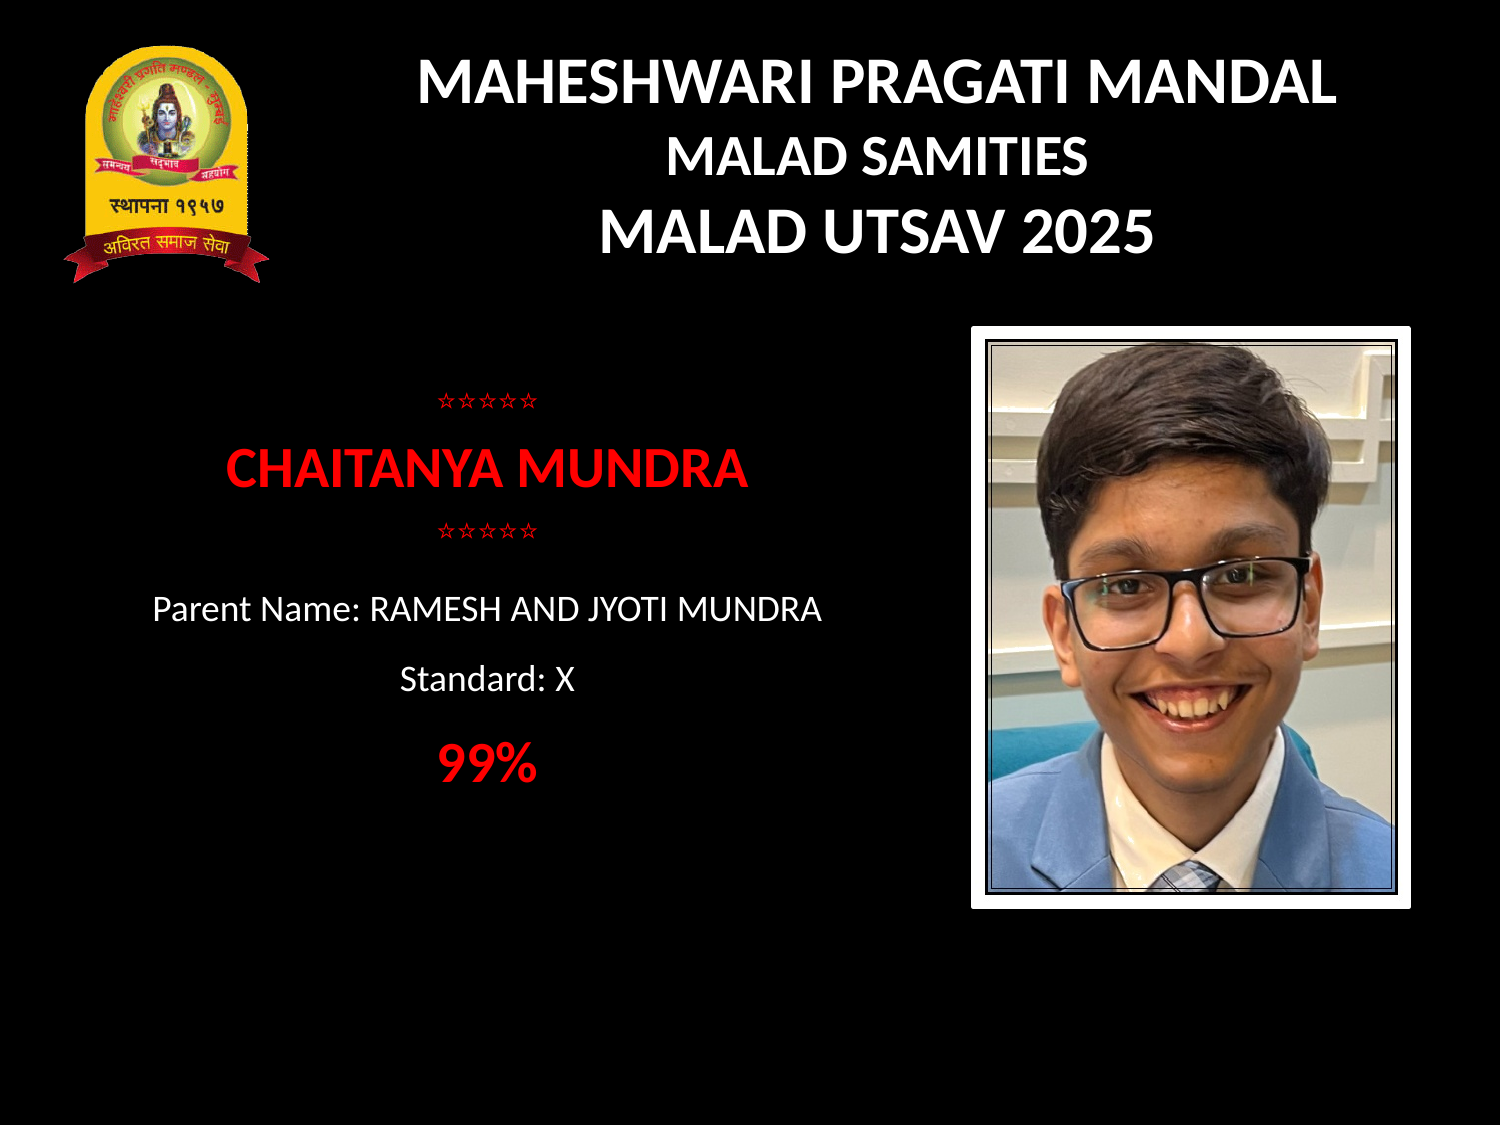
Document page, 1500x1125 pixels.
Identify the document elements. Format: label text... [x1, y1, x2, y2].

text_box MAHESHWARI PRAGATI MANDAL MALAD SAMITIES MALAD UTSAV 2025 [401, 29, 1354, 275]
picture [974, 329, 1408, 907]
text_box ⭐⭐⭐⭐⭐ CHAITANYA MUNDRA ⭐⭐⭐⭐⭐ Parent Name: RAMESH AND JYOTI MUNDRA Standard: X 99% [74, 374, 900, 802]
picture [29, 29, 297, 301]
